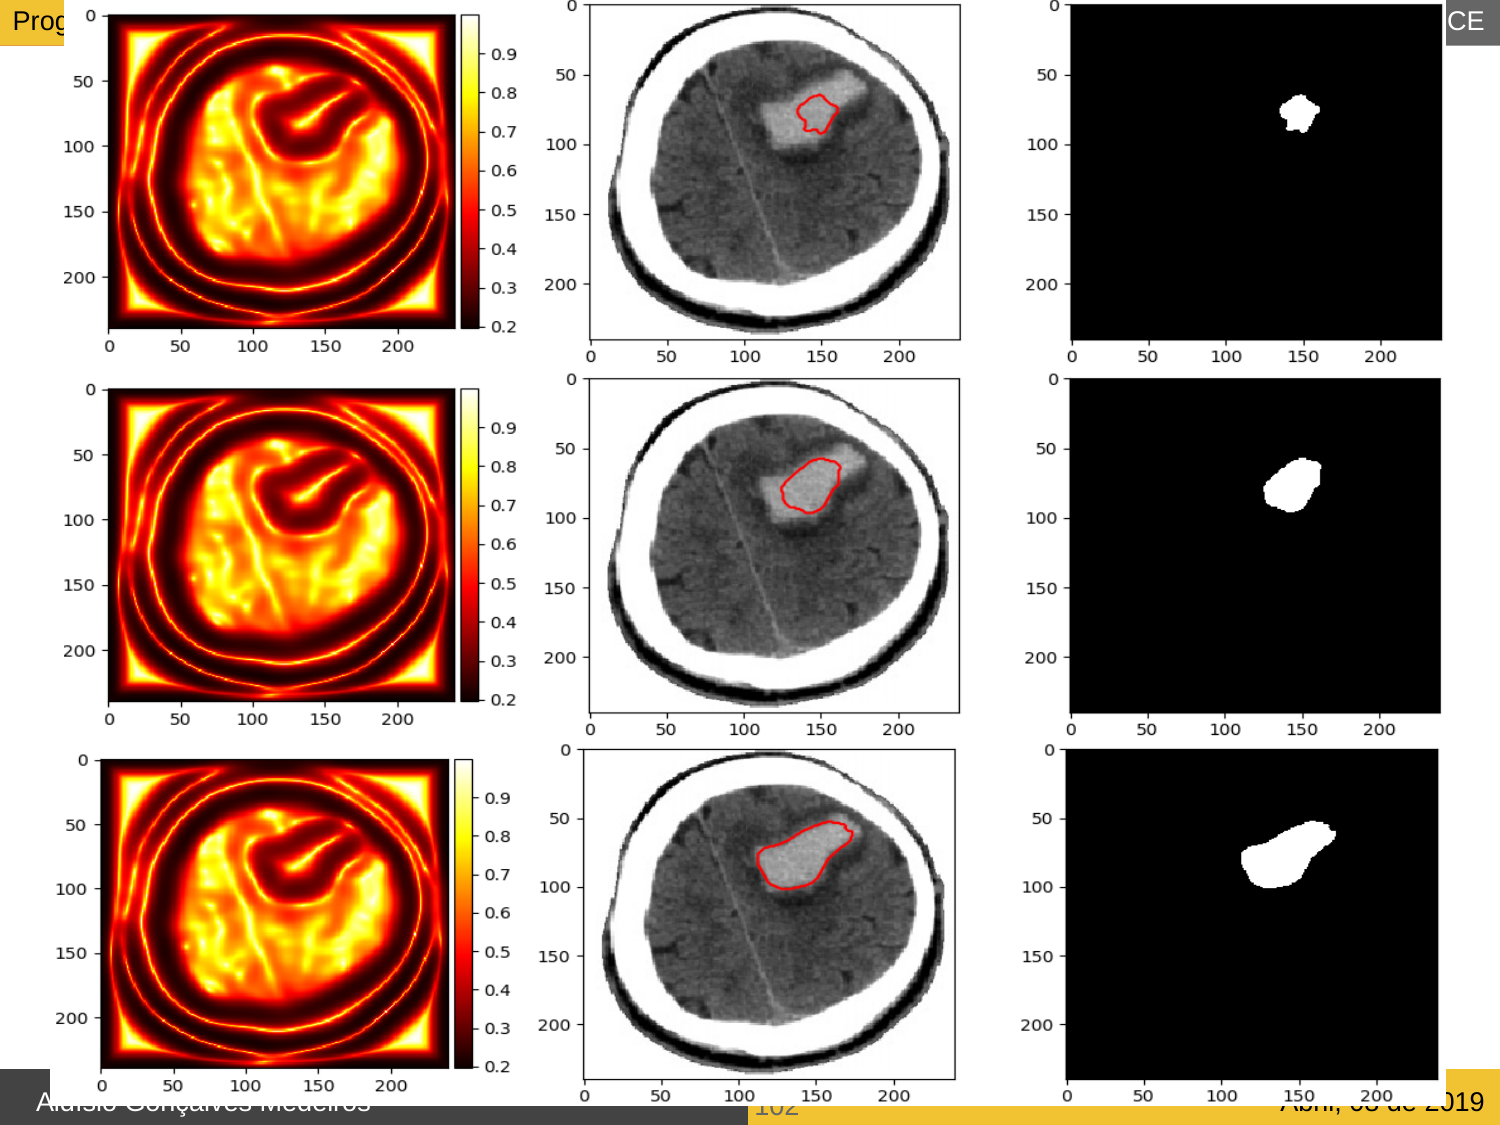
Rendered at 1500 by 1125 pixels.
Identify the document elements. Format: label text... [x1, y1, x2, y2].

text_box <number> [731, 1115, 822, 1125]
picture [50, 0, 1446, 1106]
